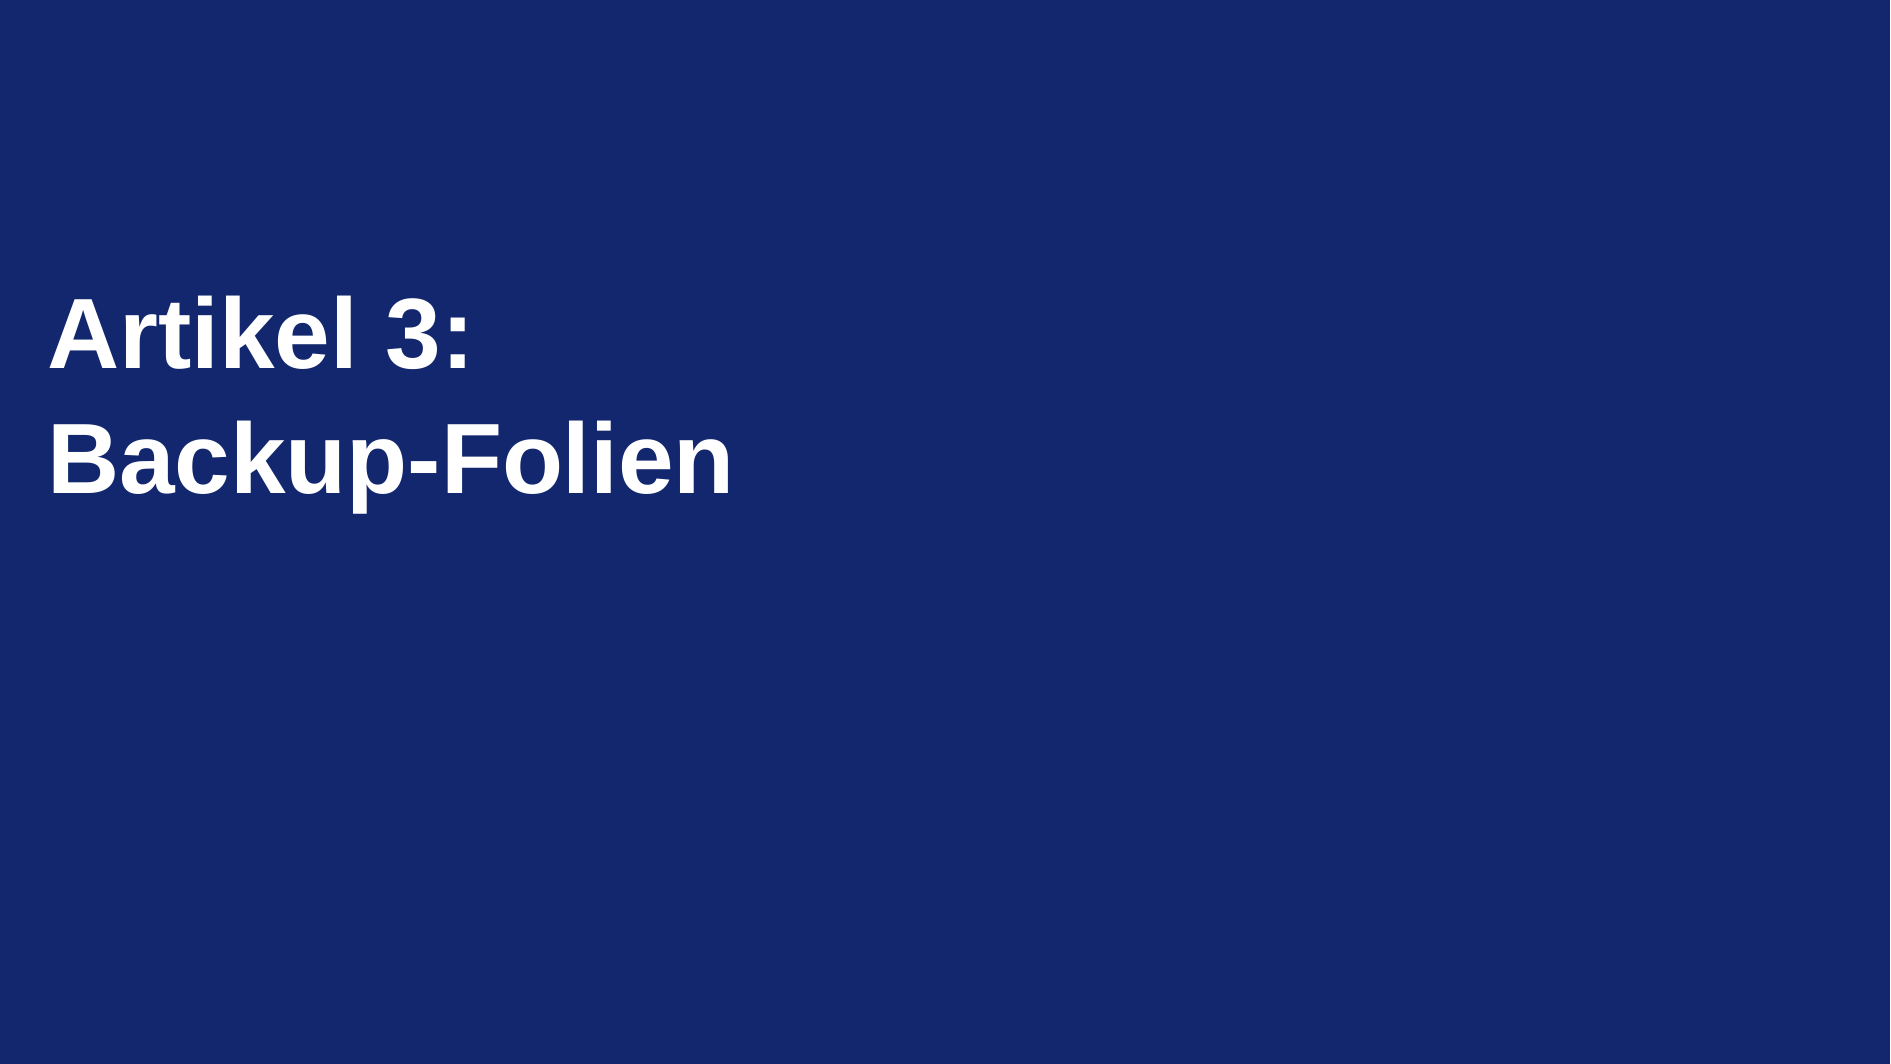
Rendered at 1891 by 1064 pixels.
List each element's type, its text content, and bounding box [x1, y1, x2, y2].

list Artikel 3: Backup-Folien [47, 263, 1843, 628]
